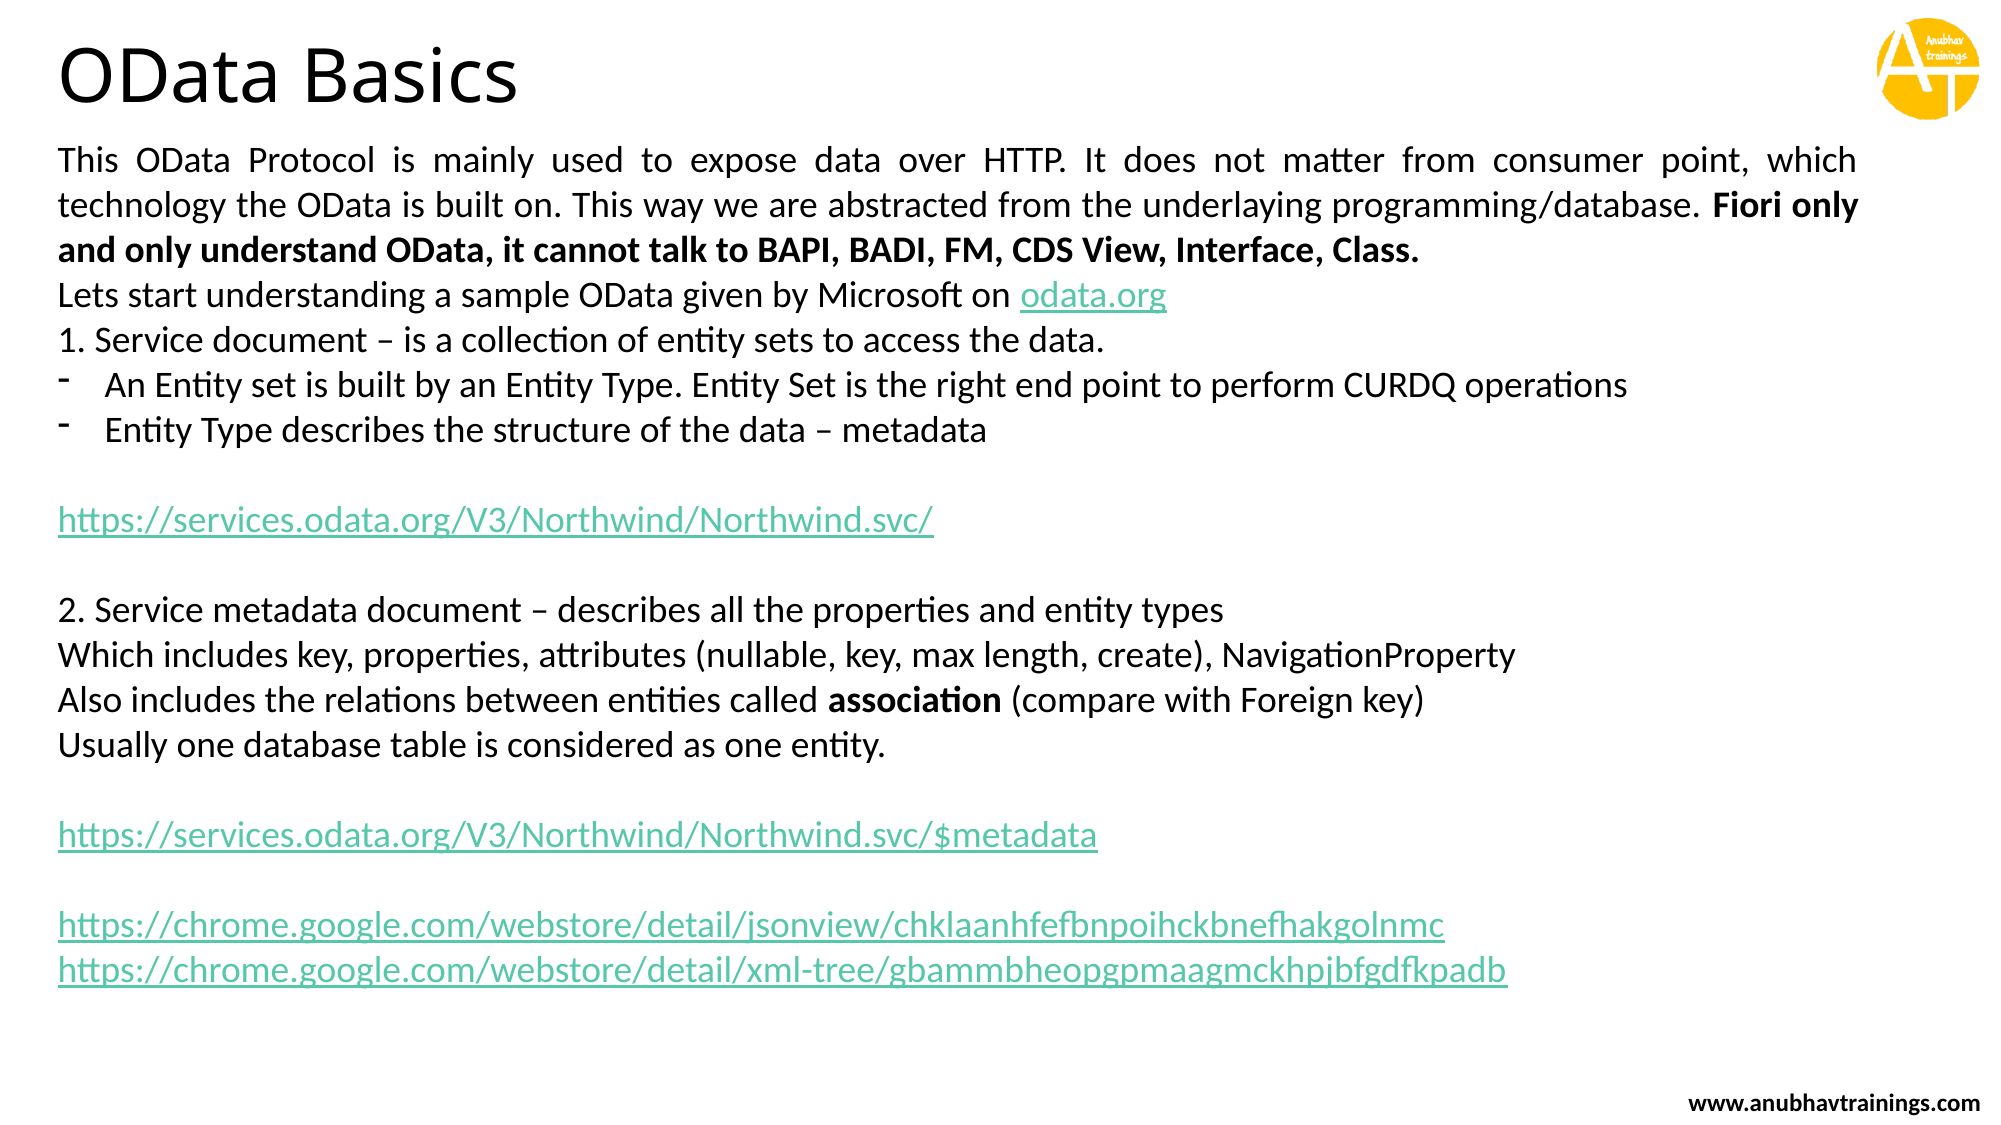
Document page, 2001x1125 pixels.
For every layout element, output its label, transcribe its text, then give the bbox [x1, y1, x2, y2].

text_box OData Basics [42, 30, 1866, 127]
footer www.anubhavtrainings.com [1669, 1089, 2000, 1114]
picture [1866, 11, 1985, 128]
text_box This OData Protocol is mainly used to expose data over HTTP. It does not matter from consumer point, which technology the OData is built on. This way we are abstracted from the underlaying programming/database. Fiori only and only understand OData, it cannot talk to BAPI, BADI, FM, CDS View, Interface, Class. Lets start understanding a sample OData given by Microsoft on odata.org 1. Service document – is a collection of entity sets to access the data. An Entity set is built by an Entity Type. Entity Set is the right end point to perform CURDQ operations Entity Type describes the structure of the data – metadata https://services.odata.org/V3/Northwind/Northwind.svc/ 2. Service metadata document – describes all the properties and entity types Which includes key, properties, attributes (nullable, key, max length, create), NavigationProperty Also includes the relations between entities called association (compare with Foreign key) Usually one database table is considered as one entity. https://services.odata.org/V3/Northwind/Northwind.svc/$metadata https://chrome.google.com/webstore/detail/jsonview/chklaanhfefbnpoihckbnefhakgolnmc https://chrome.google.com/webstore/detail/xml-tree/gbammbheopgpmaagmckhpjbfgdfkpadb [42, 127, 1874, 1043]
